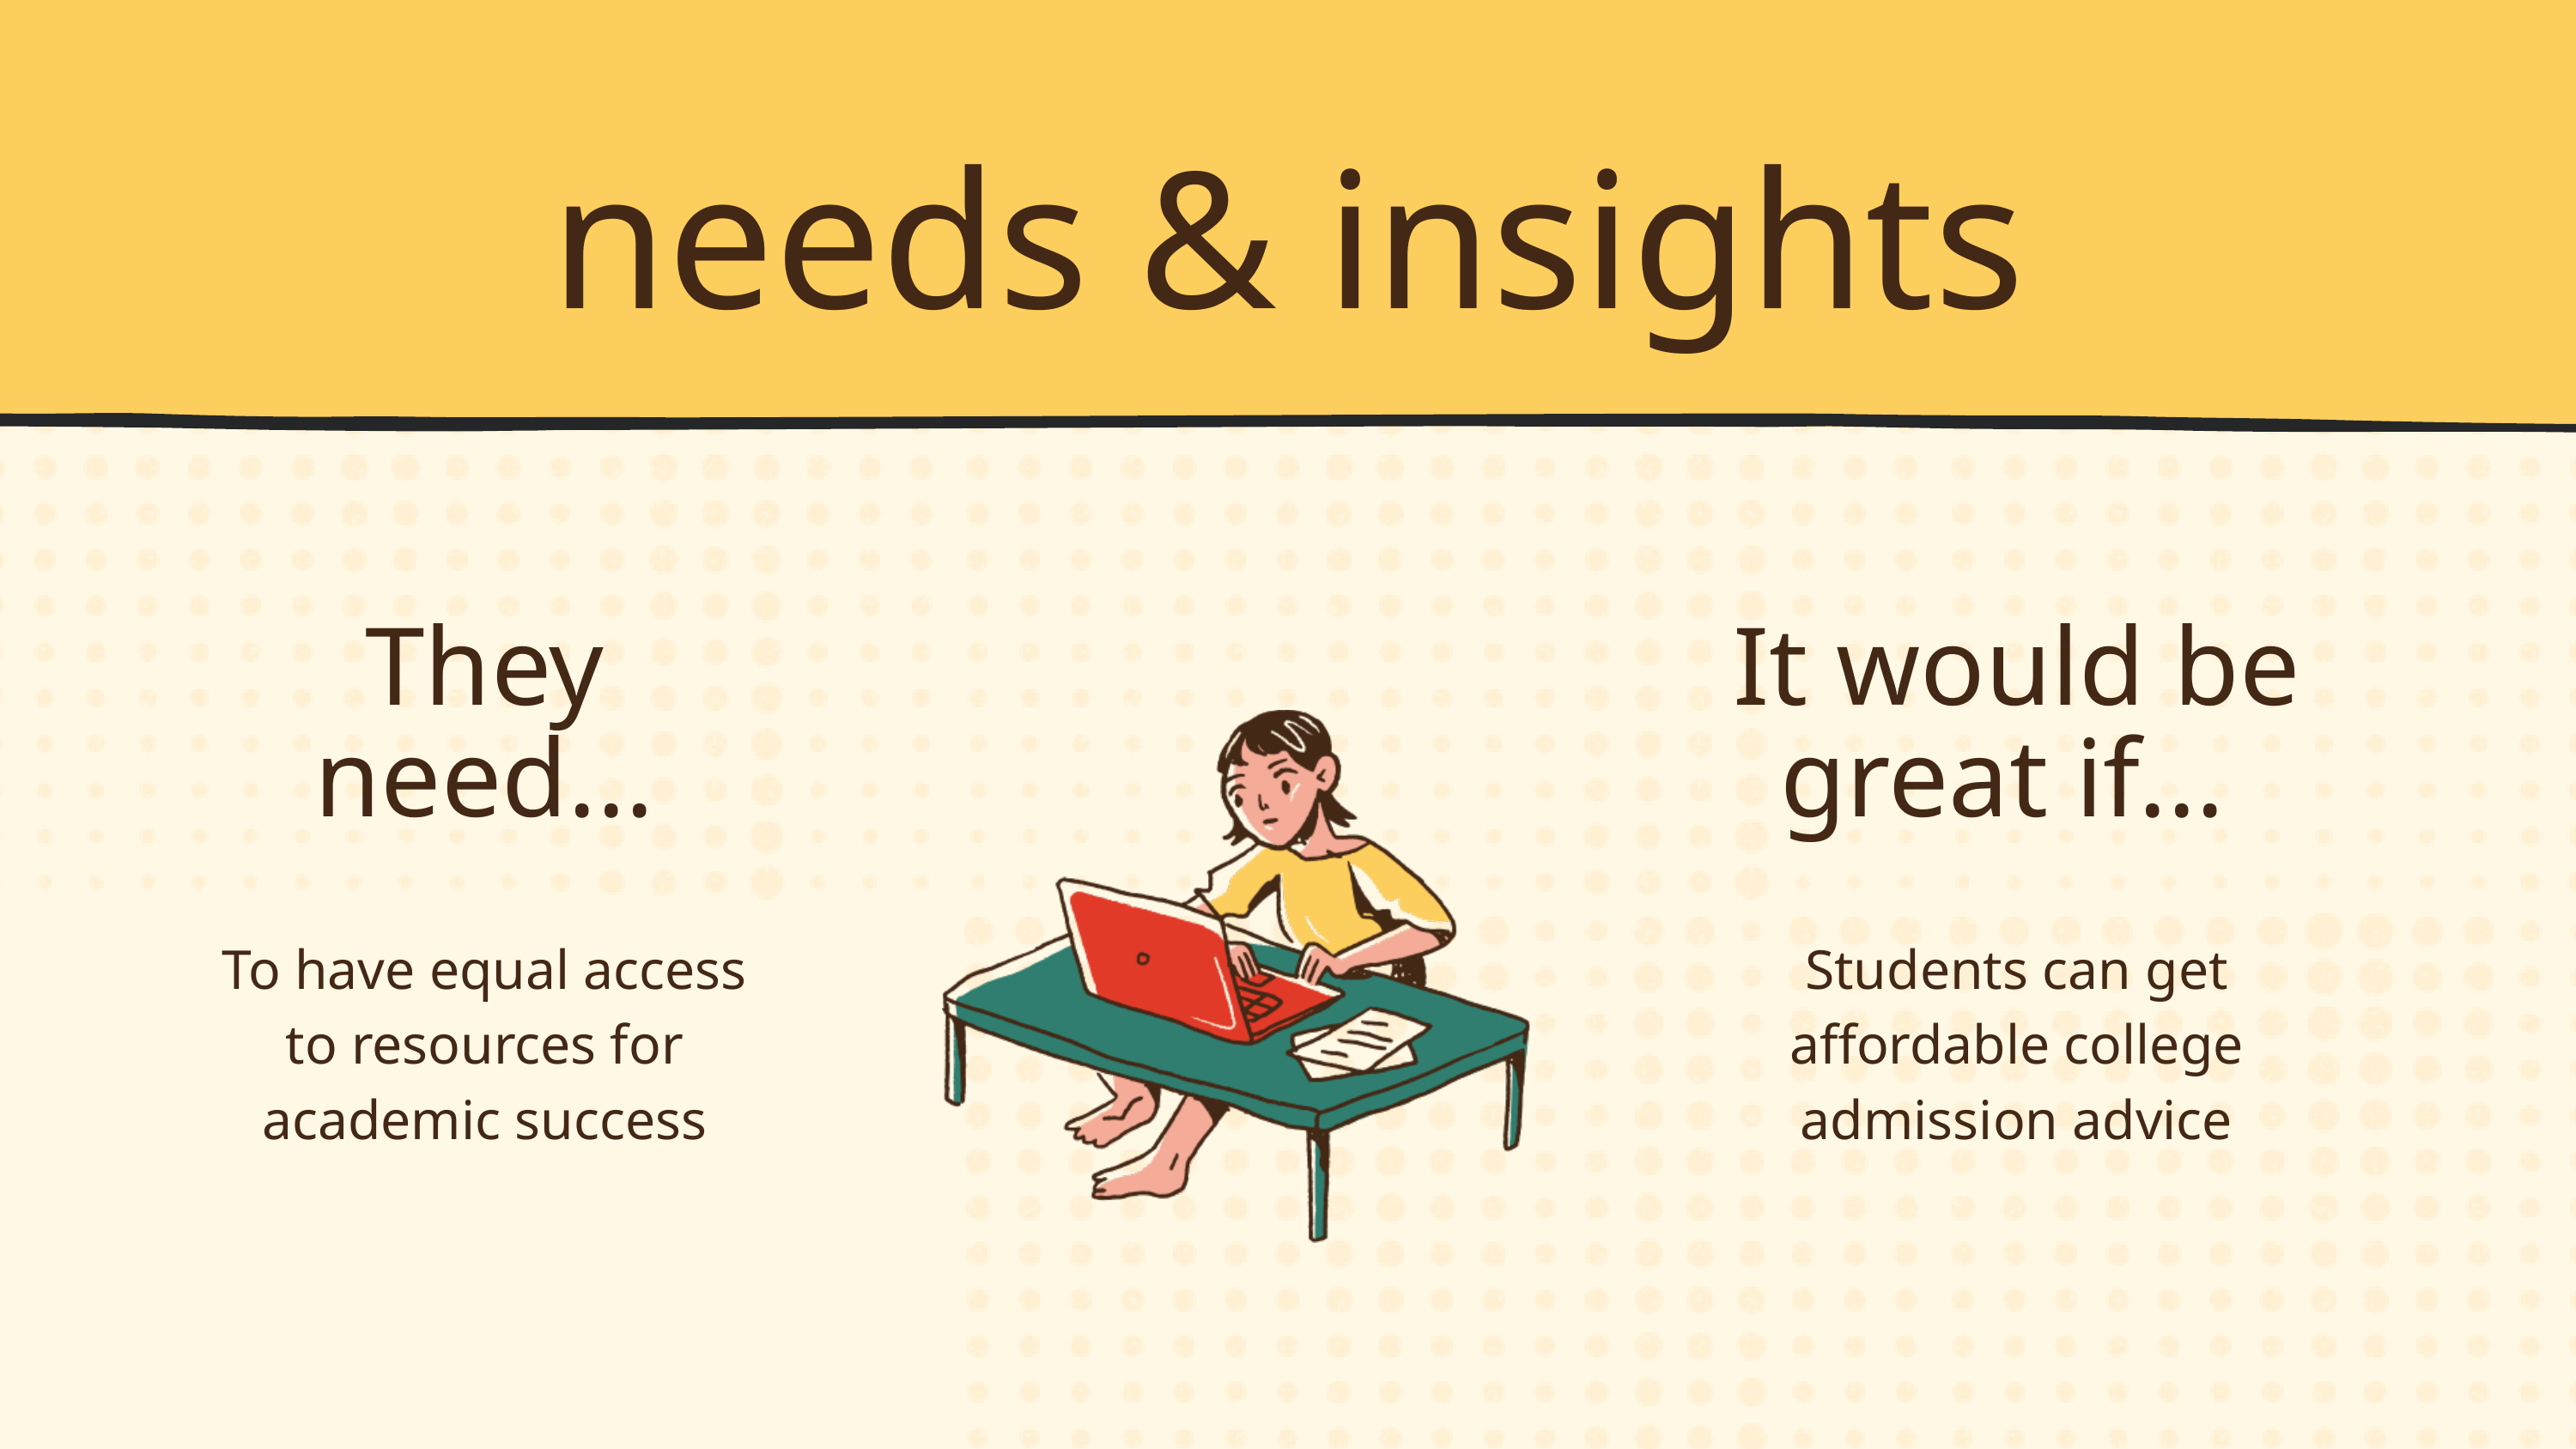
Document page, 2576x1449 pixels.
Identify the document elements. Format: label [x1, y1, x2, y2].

text_box [0, 445, 2576, 1449]
text_box [0, 0, 2576, 435]
